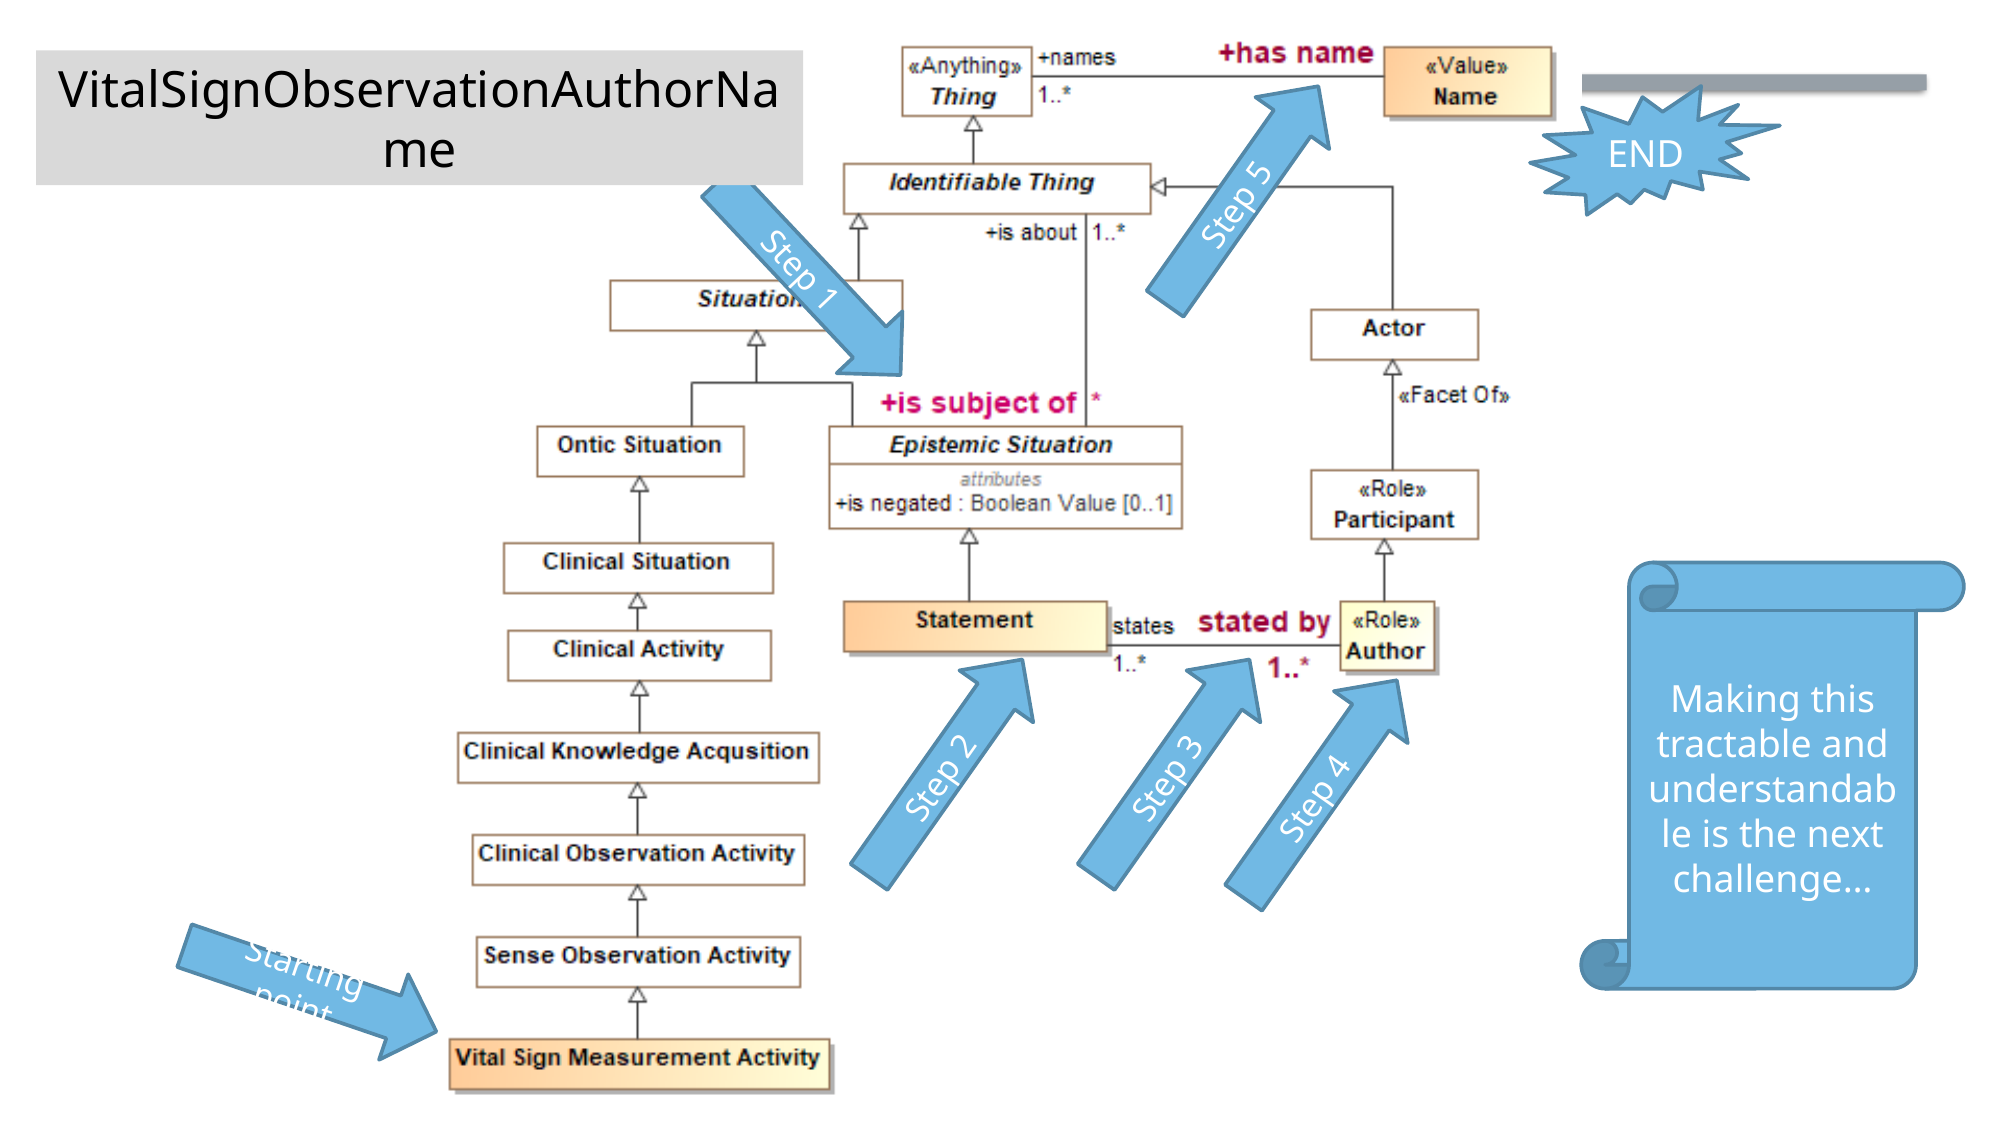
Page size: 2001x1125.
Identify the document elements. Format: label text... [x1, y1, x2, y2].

text_box VitalSignObservationAuthorName [36, 50, 413, 186]
picture [418, 4, 1582, 1121]
text_box Making this tractable and understandable is the next challenge… [1585, 560, 1966, 991]
text_box END [1585, 84, 1782, 217]
text_box Starting point [175, 922, 413, 1062]
